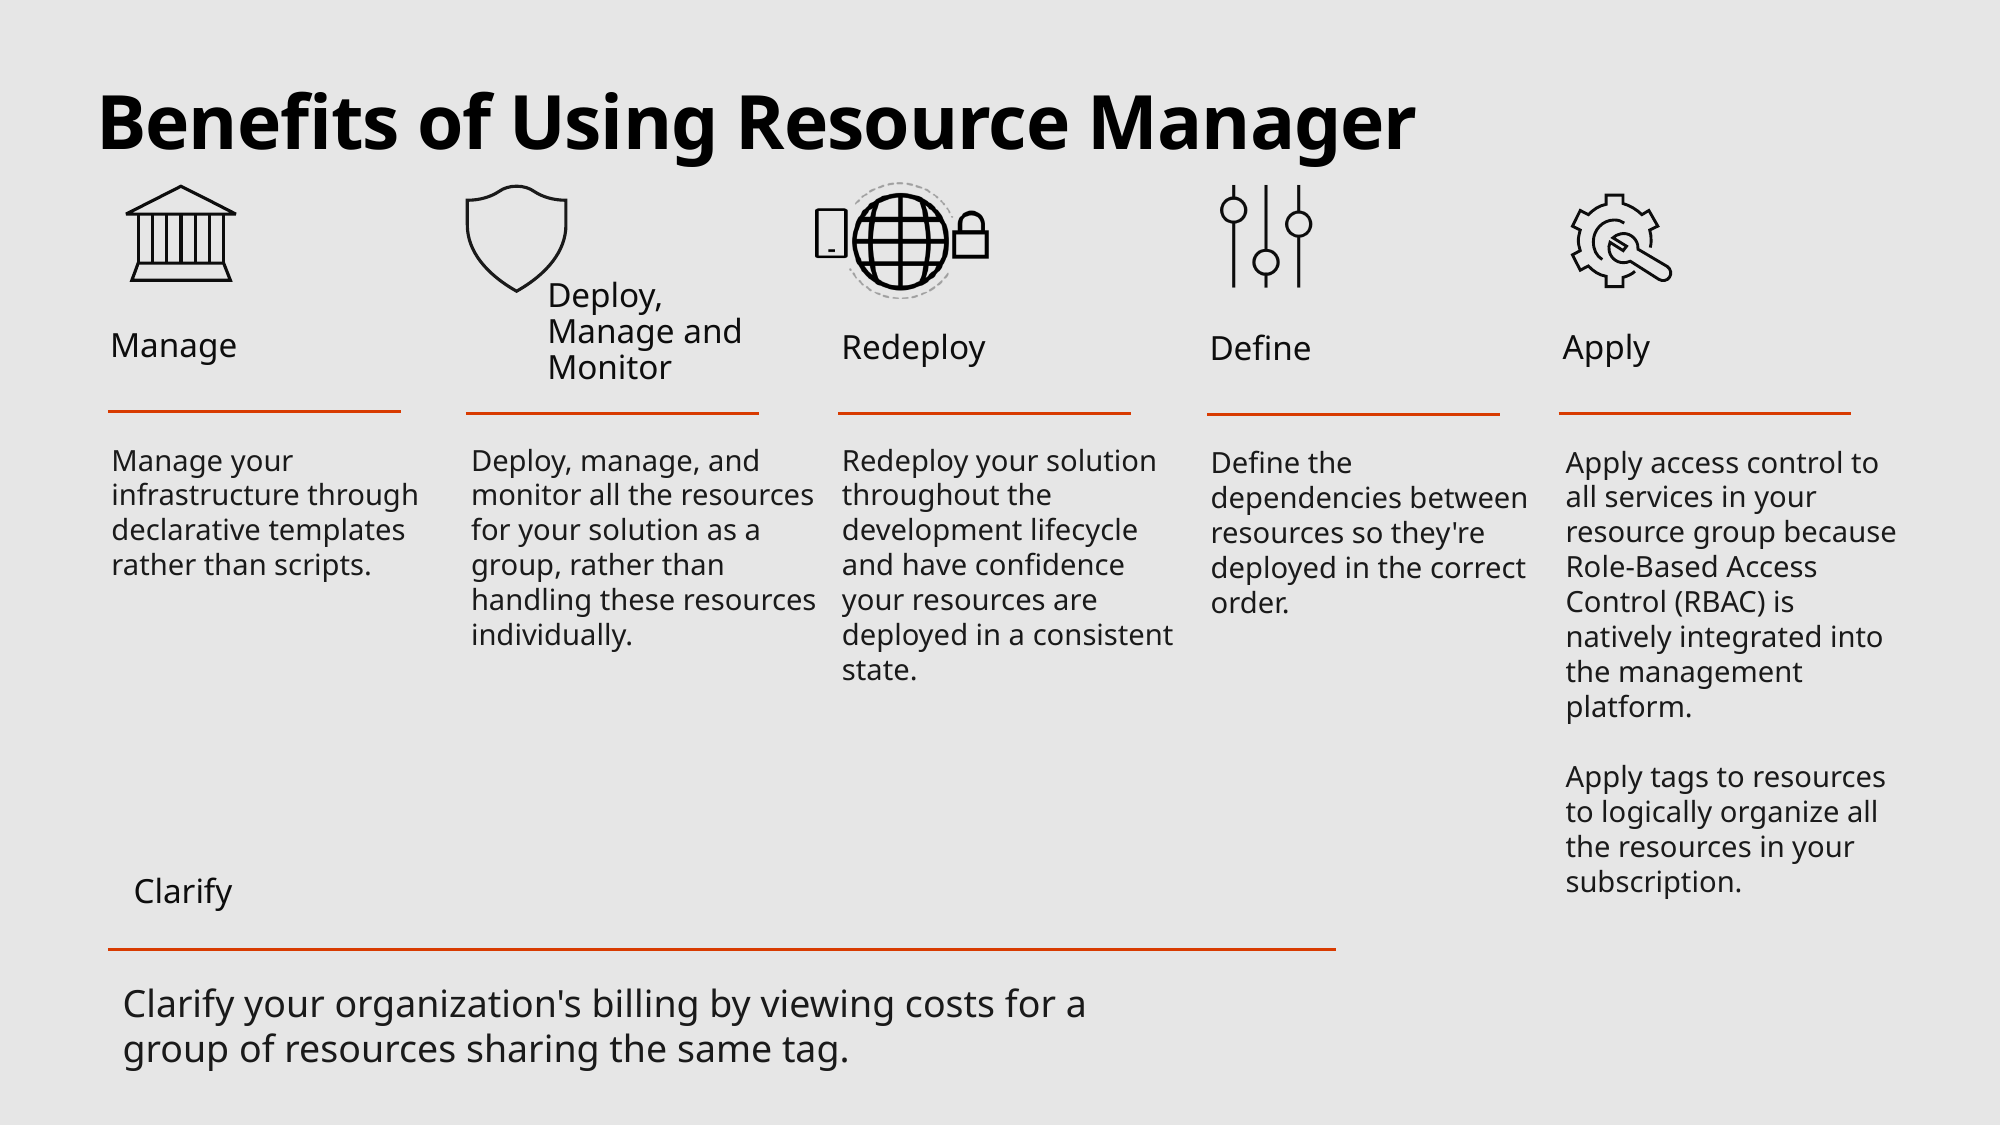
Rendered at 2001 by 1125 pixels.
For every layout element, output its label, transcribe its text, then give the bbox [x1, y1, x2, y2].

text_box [96, 185, 441, 599]
text_box Clarify your organization's billing by viewing costs for a group of resources sharing the same tag. [107, 972, 1108, 1078]
text_box Clarify [118, 859, 248, 926]
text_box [455, 185, 839, 670]
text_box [814, 182, 1192, 670]
title Benefits of Using Resource Manager [96, 75, 1904, 166]
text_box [1195, 165, 1546, 602]
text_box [1546, 165, 1916, 919]
